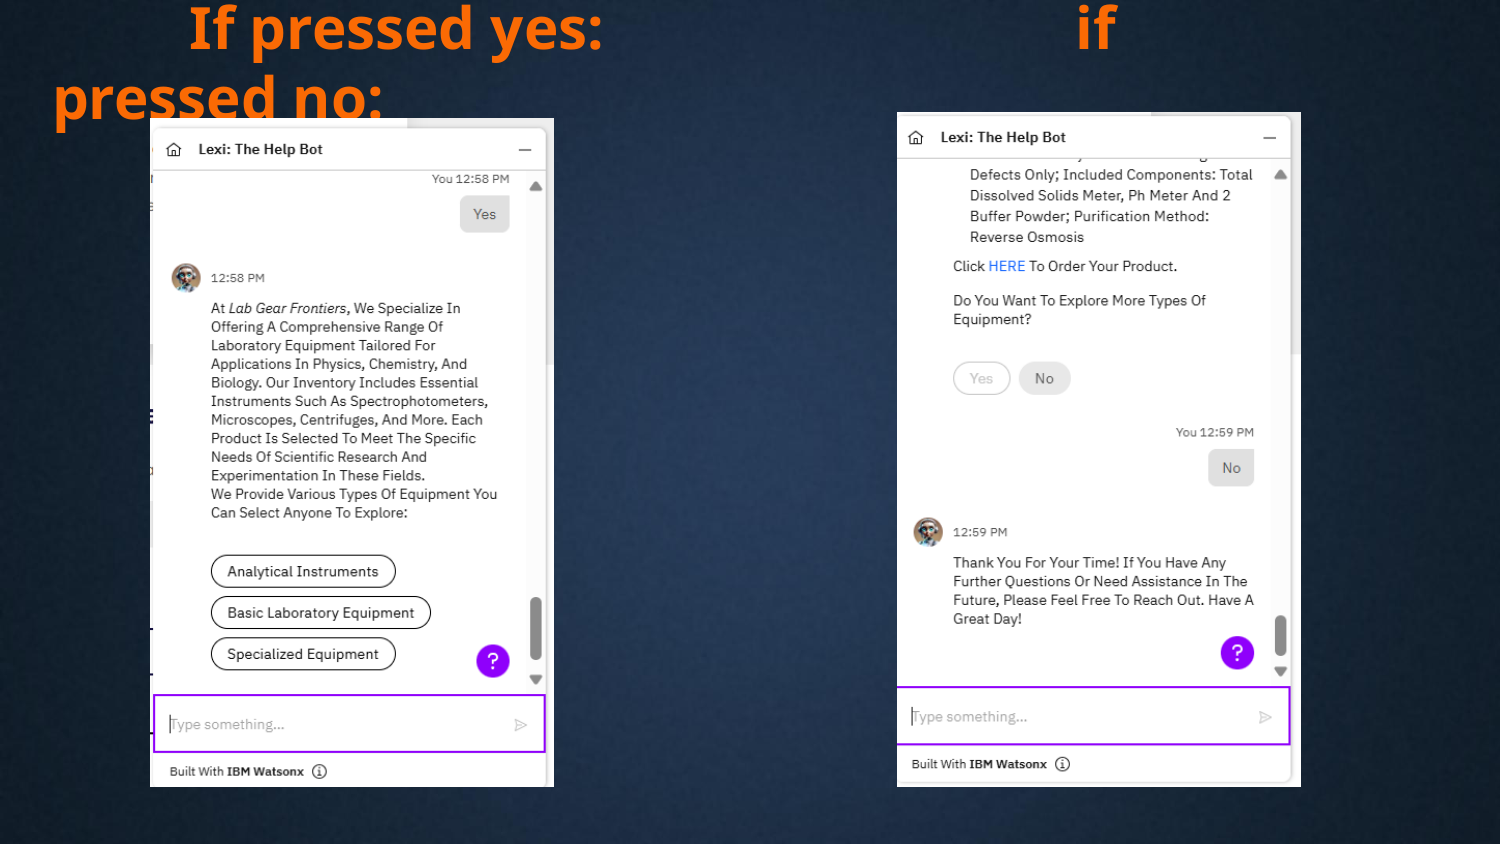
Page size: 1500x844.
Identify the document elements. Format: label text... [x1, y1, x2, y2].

title If pressed yes: if pressed no: [37, 14, 1301, 109]
picture [0, 0, 1500, 844]
